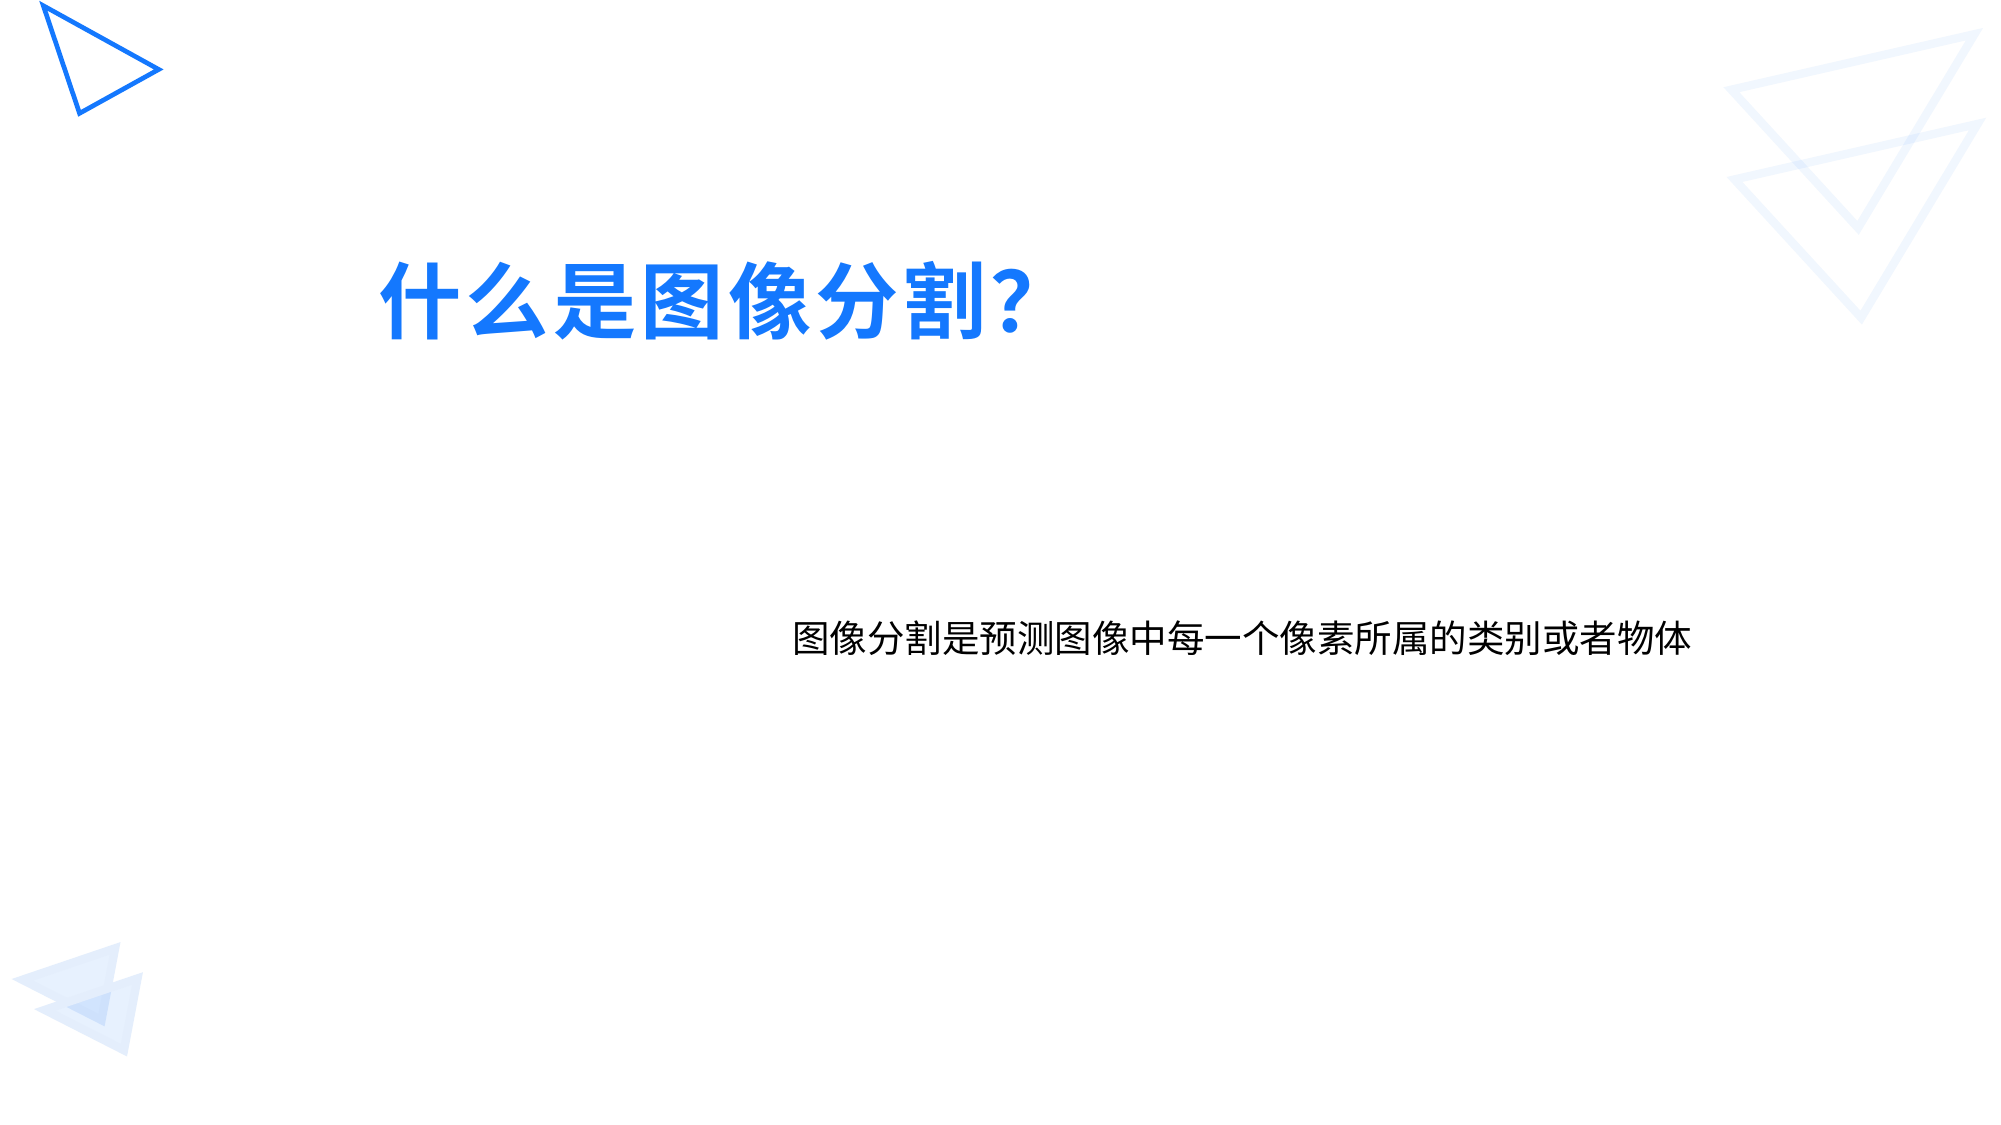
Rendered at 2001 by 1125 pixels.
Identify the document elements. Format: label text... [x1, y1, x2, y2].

title 什么是图像分割？ [361, 242, 1091, 367]
text_box 图像分割是预测图像中每一个像素所属的类别或者物体 [777, 607, 1708, 668]
